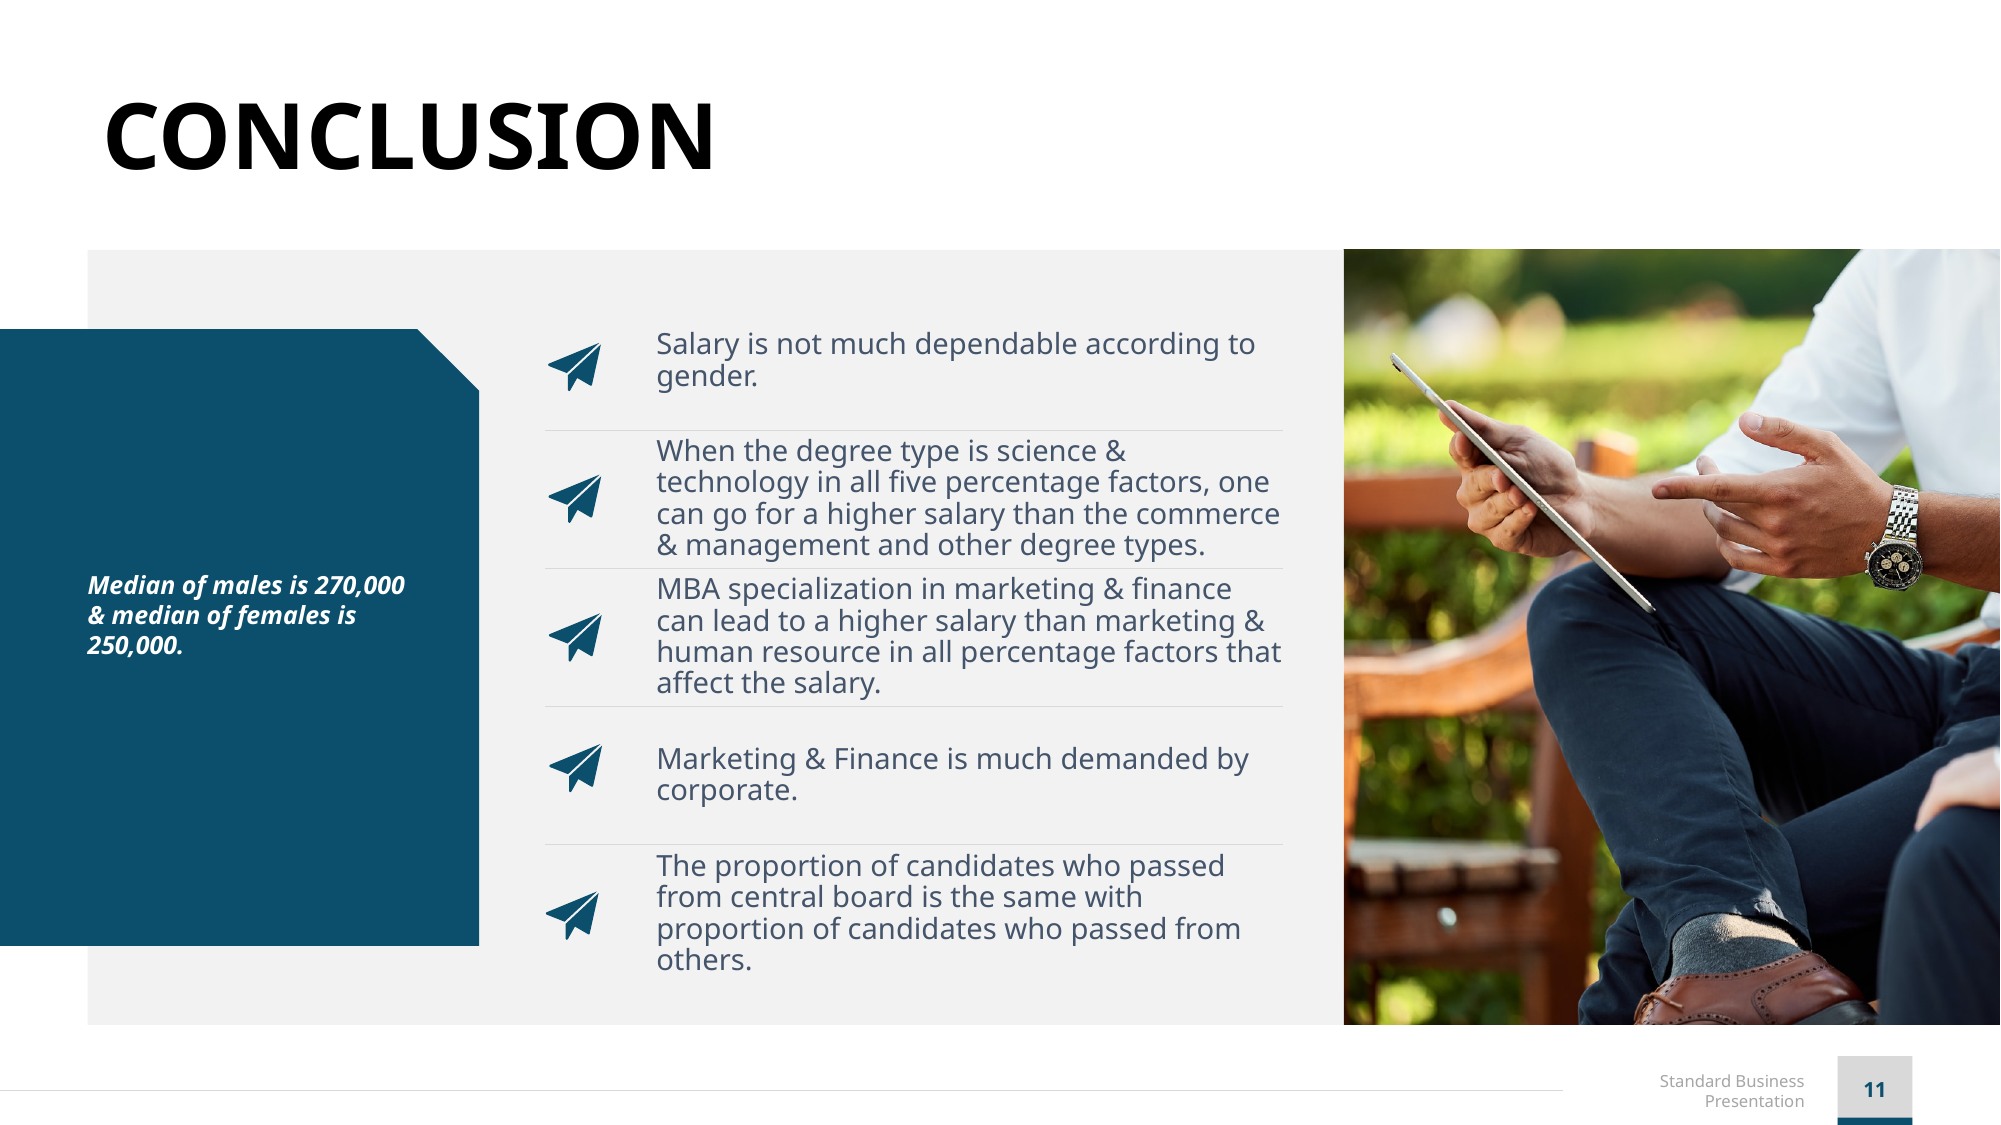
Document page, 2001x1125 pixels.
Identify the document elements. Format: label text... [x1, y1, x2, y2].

text_box The proportion of candidates who passed from central board is the same with proportion of candidates who passed from others. [656, 851, 1284, 977]
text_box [548, 613, 602, 662]
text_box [548, 474, 602, 523]
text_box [548, 342, 601, 392]
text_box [545, 891, 599, 940]
text_box Median of males is 270,000 & median of females is 250,000. [87, 569, 423, 706]
text_box [0, 328, 481, 947]
text_box Marketing & Finance is much demanded by corporate. [656, 744, 1284, 808]
text_box When the degree type is science & technology in all five percentage factors, one can go for a higher salary than the commerce & management and other degree types. [656, 436, 1284, 563]
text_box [549, 743, 603, 793]
text_box Salary is not much dependable according to gender. [656, 329, 1284, 393]
text_box MBA specialization in marketing & finance can lead to a higher salary than marketing & human resource in all percentage factors that affect the salary. [656, 574, 1284, 701]
picture [1343, 249, 2000, 1025]
title CONCLUSION [87, 66, 1913, 213]
text_box [86, 249, 1345, 1026]
